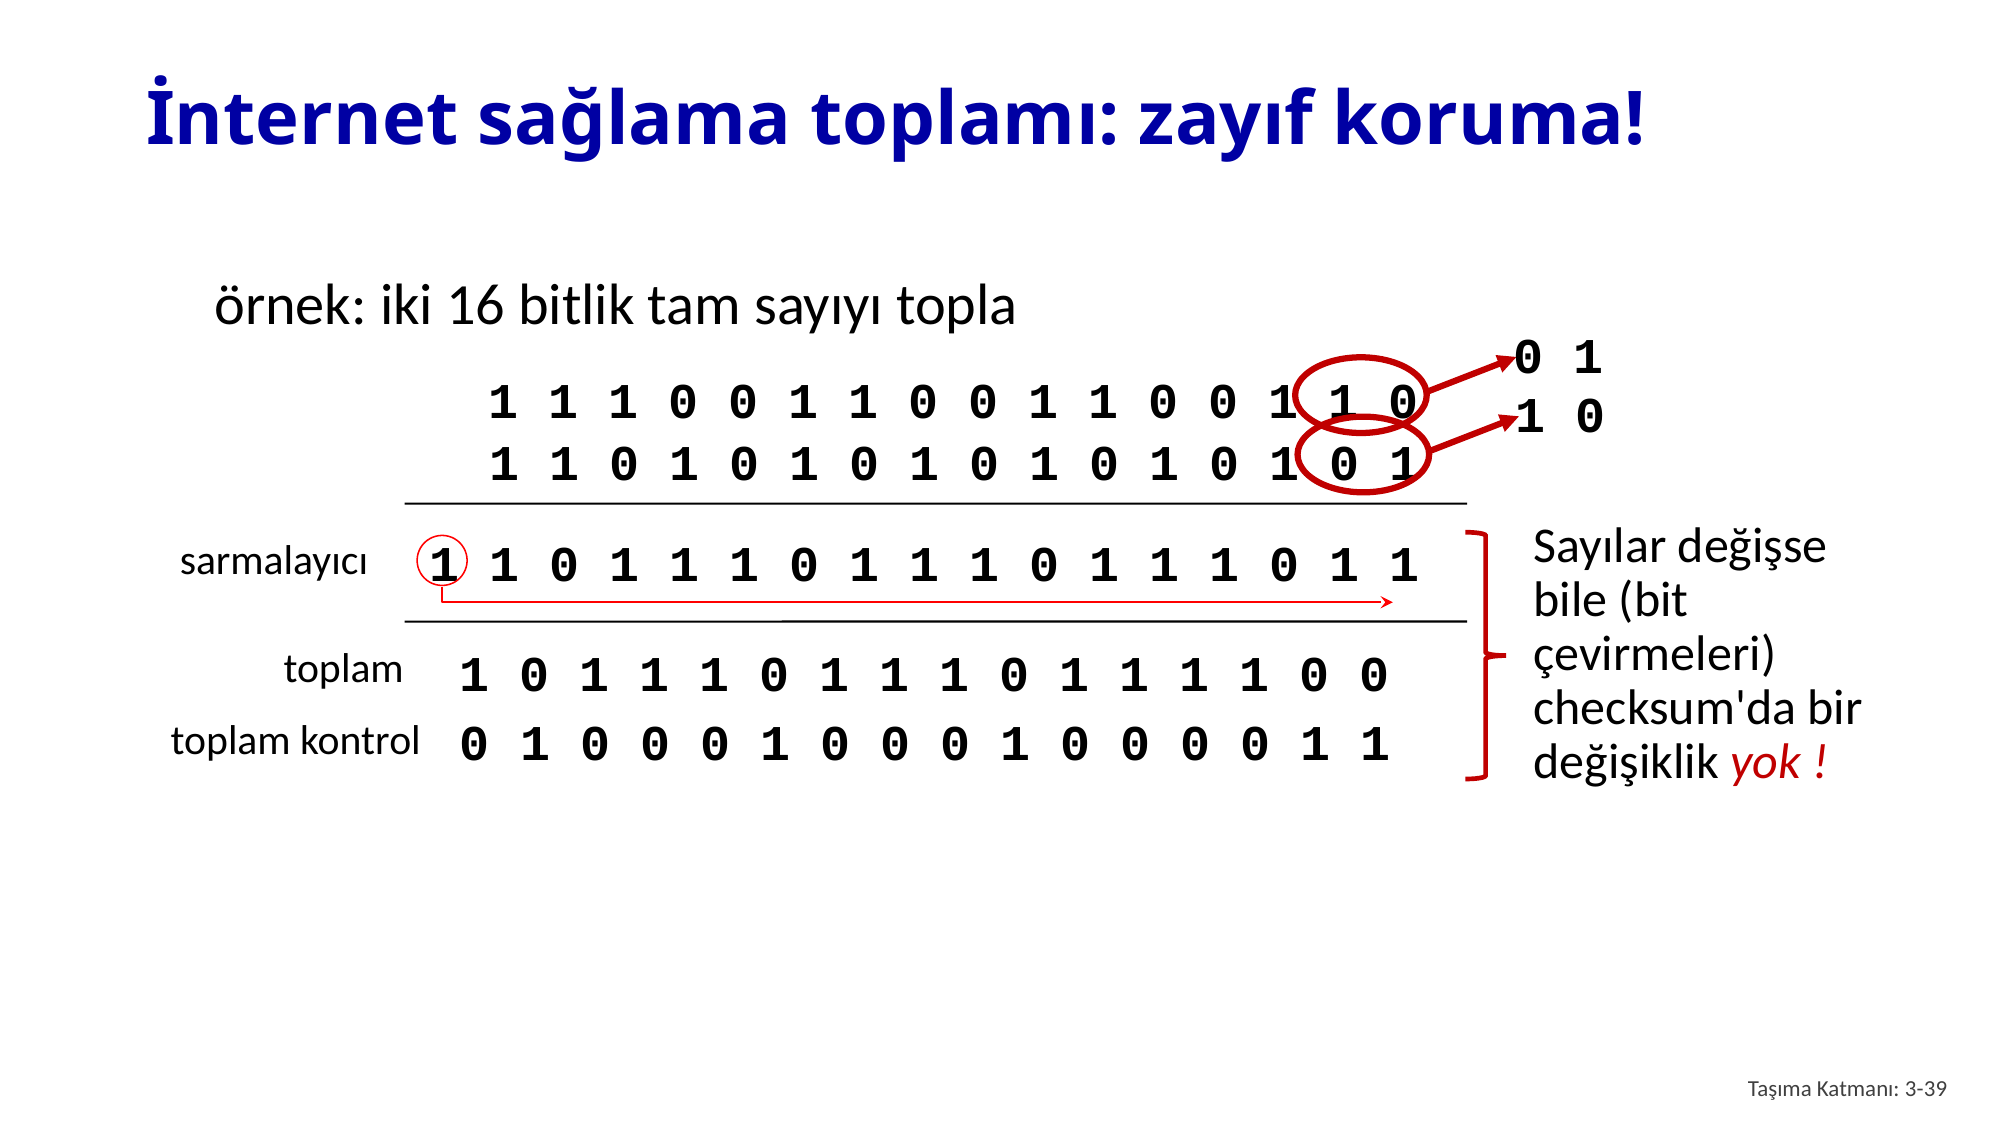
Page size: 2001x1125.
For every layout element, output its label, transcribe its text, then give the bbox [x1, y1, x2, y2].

title İnternet sağlama toplamı: zayıf koruma! [131, 47, 1952, 195]
text_box 1 1 1 0 0 1 1 0 0 1 1 0 0 1 1 0 [473, 361, 1295, 437]
text_box 1 1 0 1 0 1 0 1 0 1 0 1 0 1 0 1 [474, 423, 1435, 499]
text_box toplam kontrol [155, 710, 436, 771]
text_box örnek: iki 16 bitlik tam sayıyı topla [199, 238, 1475, 525]
slide_number Taşıma Katmanı: 3-39 [1512, 1056, 1963, 1117]
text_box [1465, 512, 1914, 800]
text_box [154, 525, 1465, 710]
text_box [1295, 316, 1665, 434]
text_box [1297, 375, 1667, 493]
text_box 0 1 0 0 0 1 0 0 0 1 0 0 0 0 1 1 [445, 710, 1405, 779]
